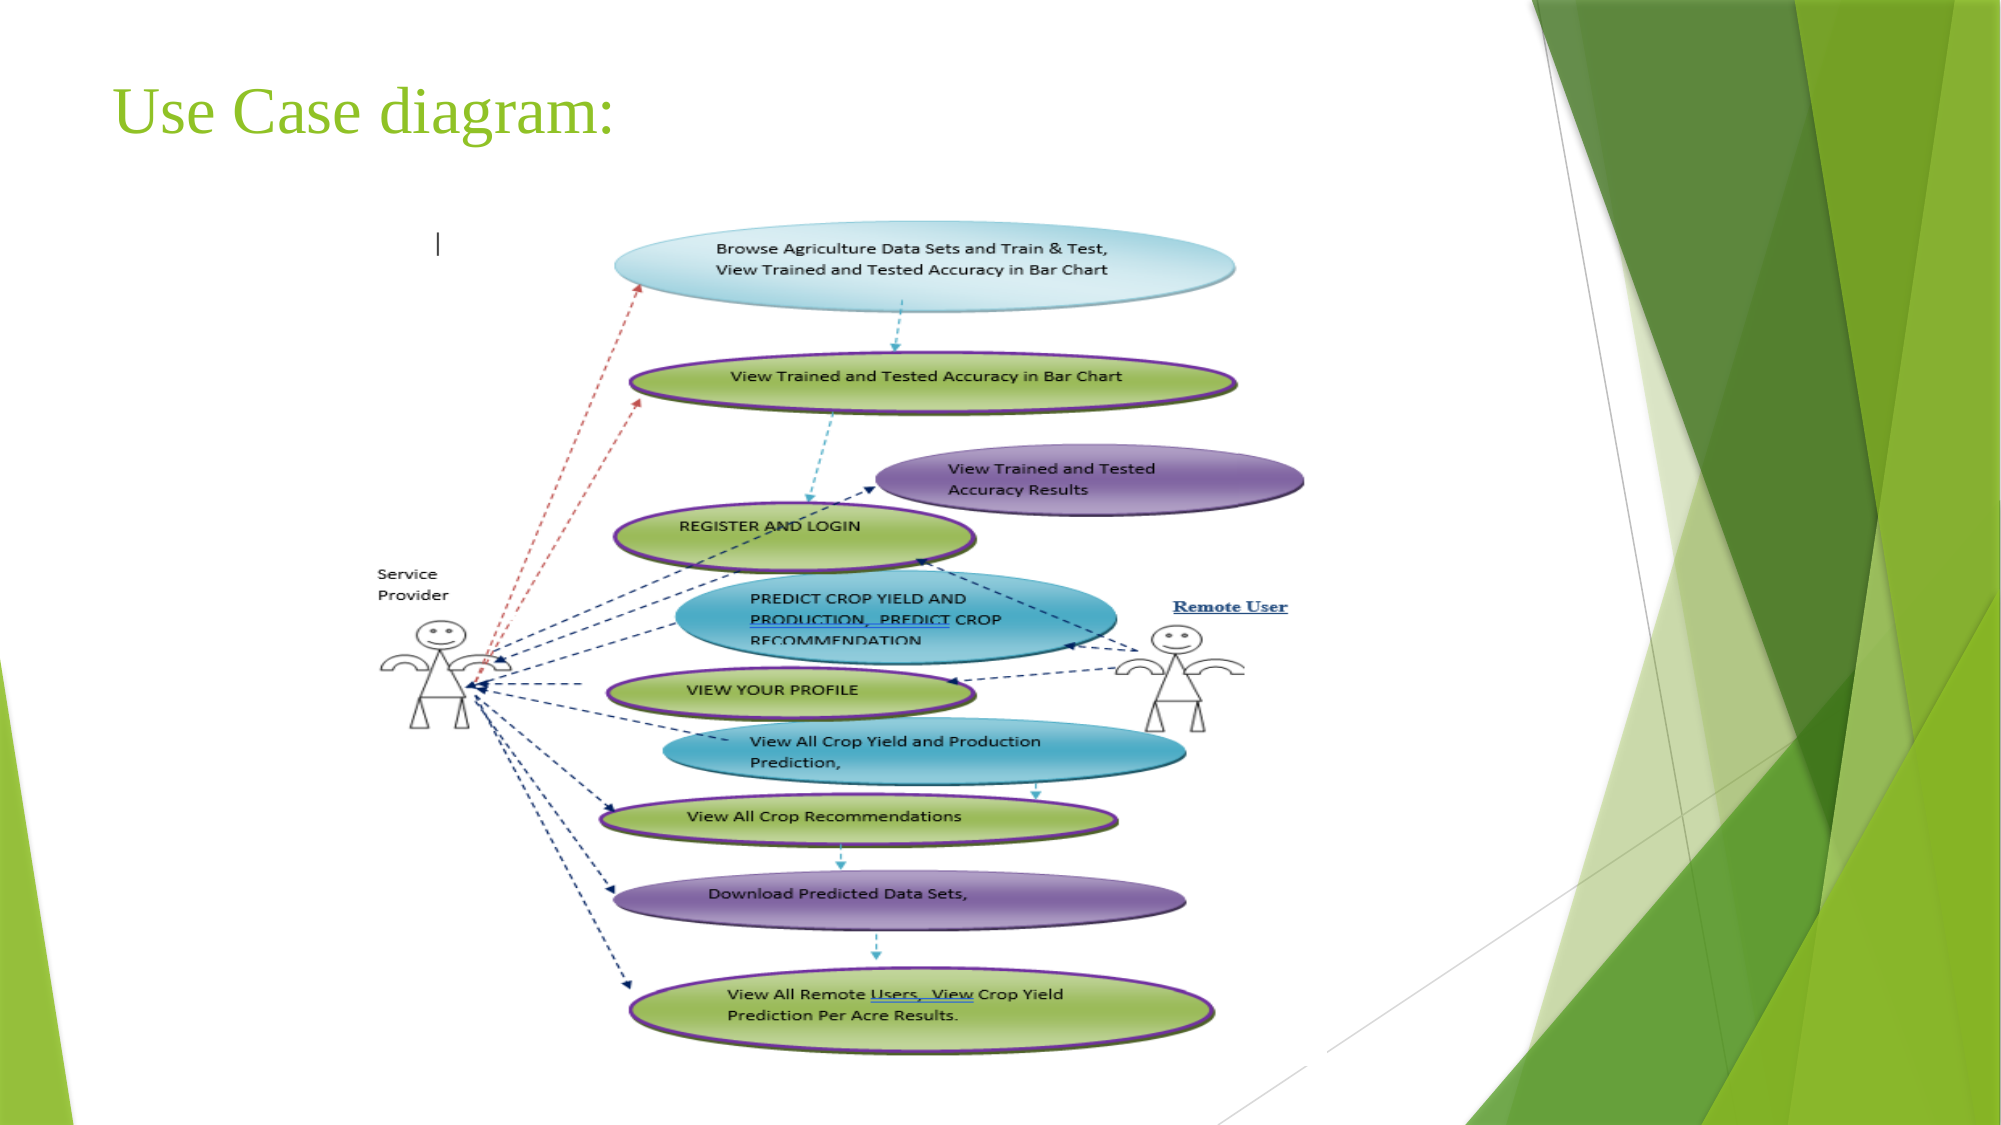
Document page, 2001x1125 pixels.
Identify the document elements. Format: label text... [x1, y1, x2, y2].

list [294, 174, 1328, 1067]
title Use Case diagram: [97, 59, 1508, 155]
